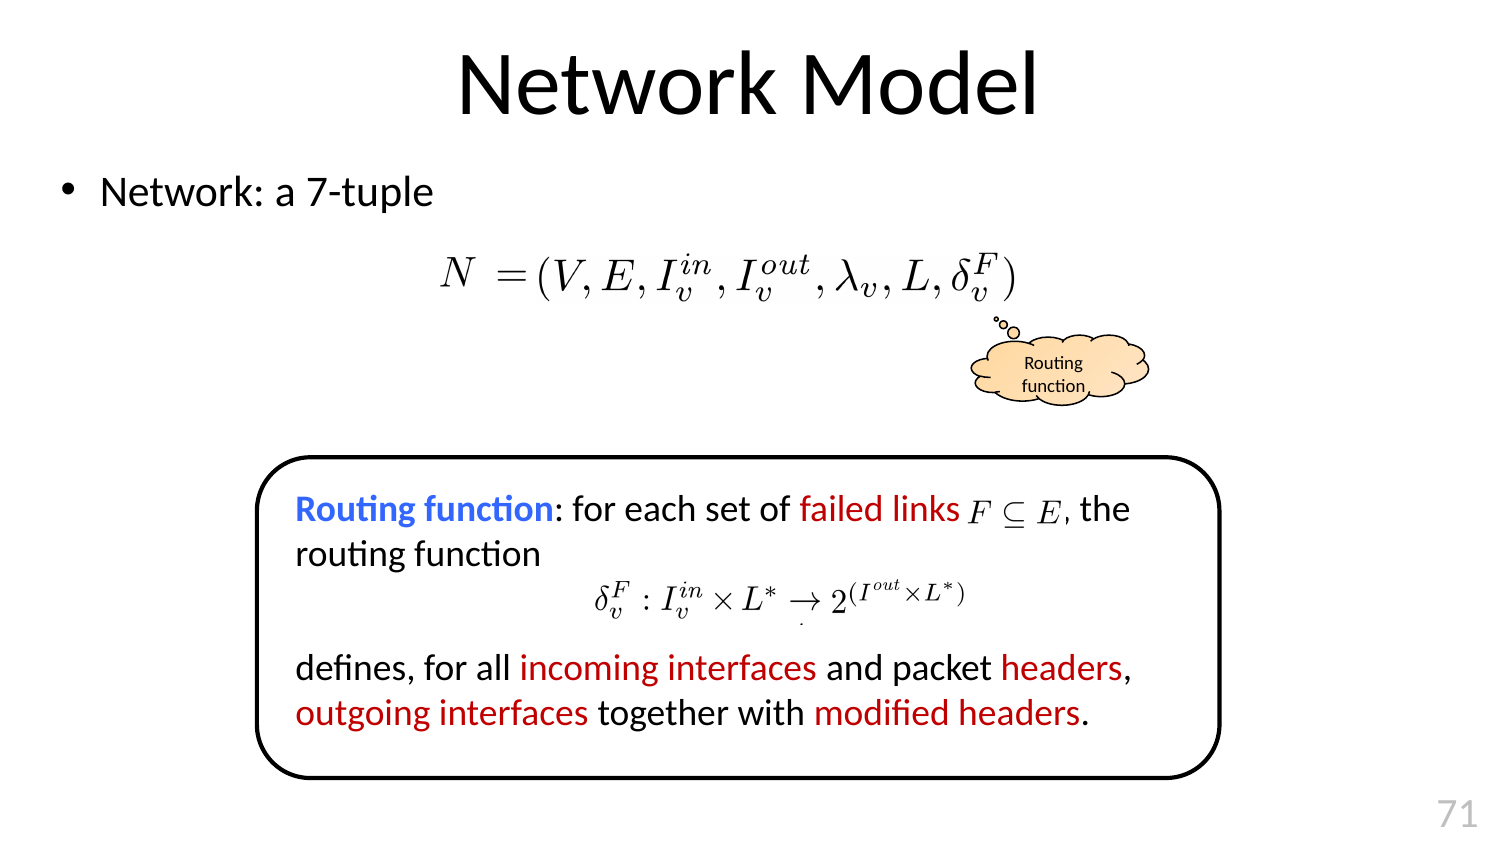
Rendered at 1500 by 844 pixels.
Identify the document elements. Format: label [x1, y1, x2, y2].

text_box [1421, 778, 1494, 843]
picture [591, 578, 825, 625]
text_box [254, 455, 1222, 781]
title [243, 8, 1256, 149]
picture [433, 250, 1019, 305]
text_box [971, 335, 1149, 406]
picture [830, 578, 970, 619]
picture [965, 494, 1067, 531]
text_box [29, 151, 1220, 339]
